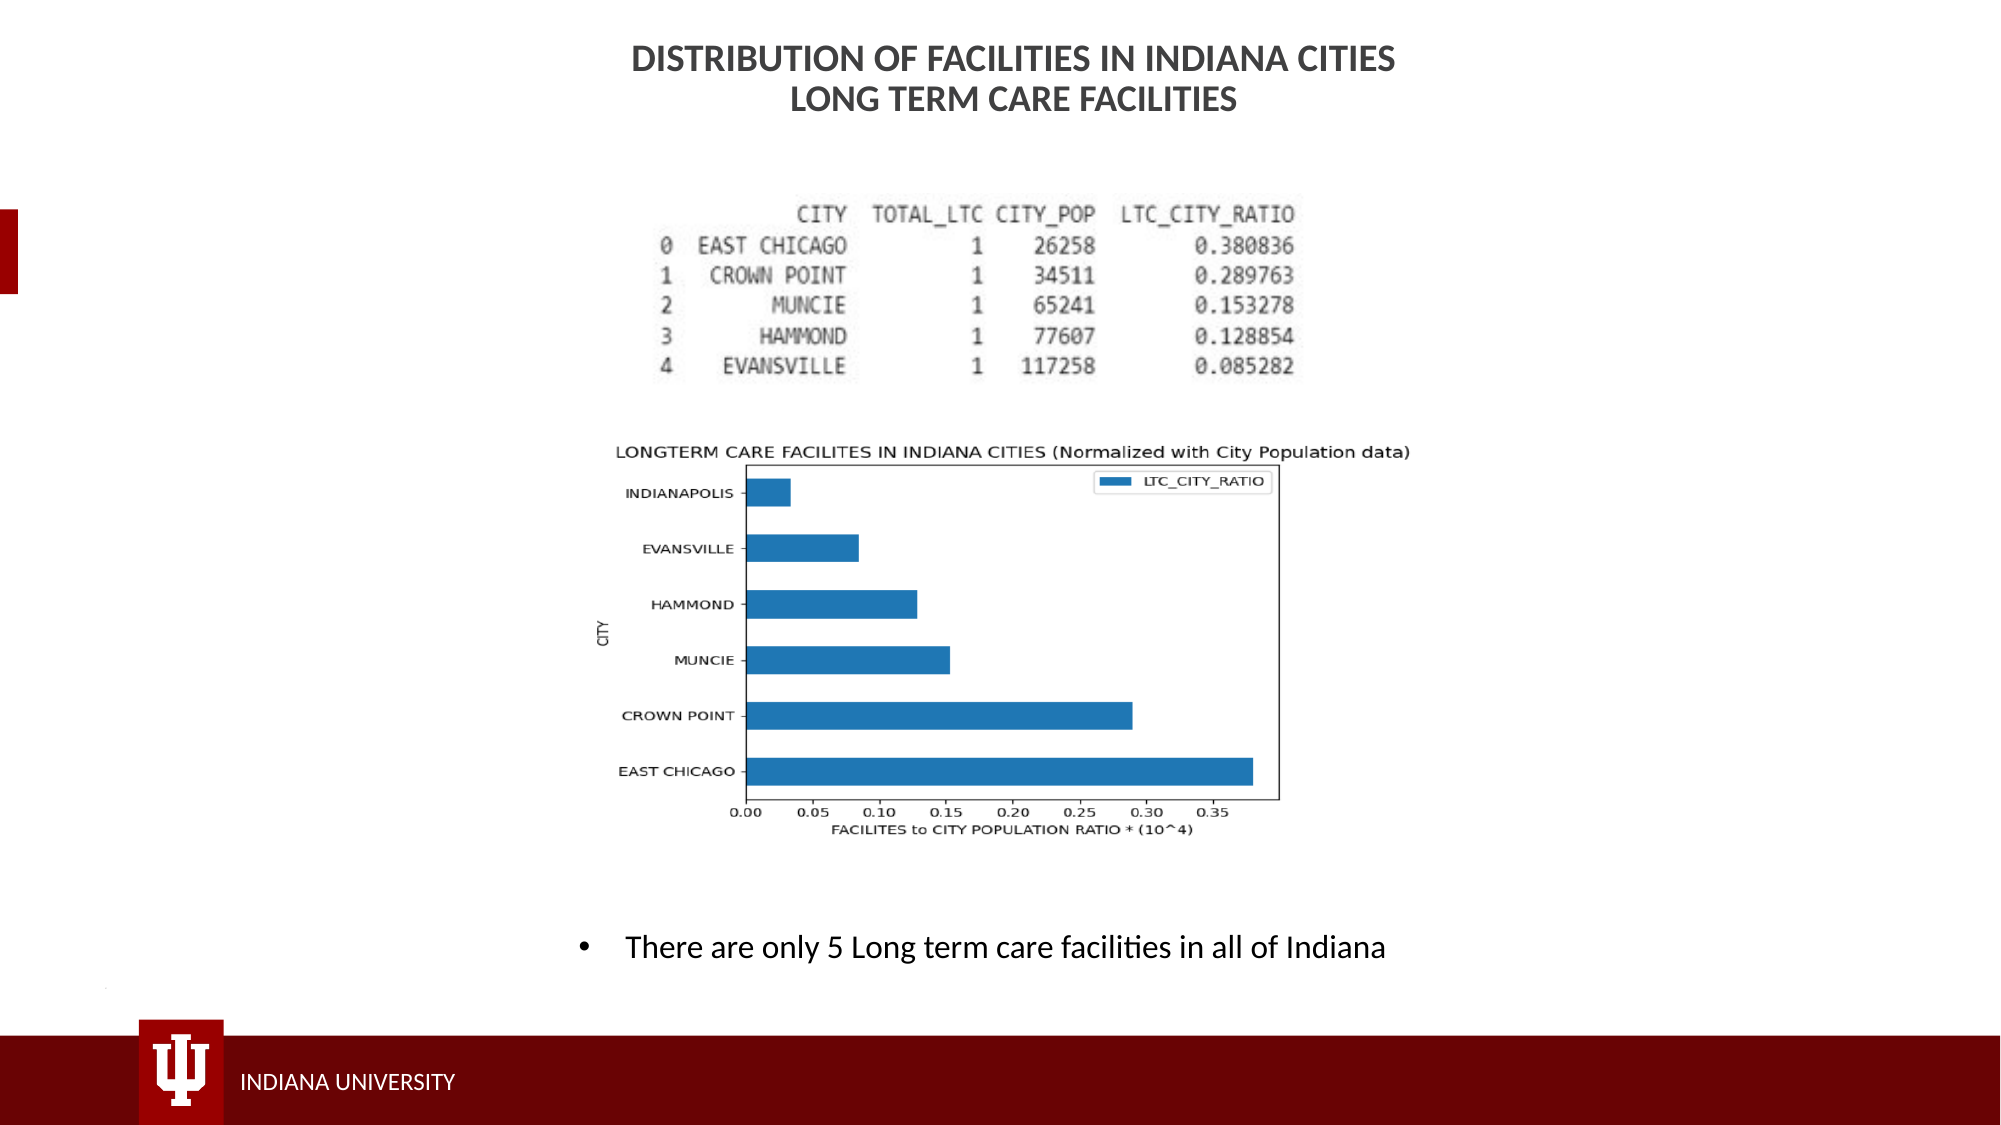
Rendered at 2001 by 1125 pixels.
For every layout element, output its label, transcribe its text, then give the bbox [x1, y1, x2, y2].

title DISTRIBUTION OF FACILITIES IN INDIANA CITIES LONG TERM CARE FACILITIES [138, 29, 1890, 128]
text_box [91, 917, 1821, 974]
picture [582, 432, 1418, 856]
picture [622, 193, 1361, 404]
text_box There are only 5 Long term care facilities in all of Indiana [563, 918, 1465, 973]
picture [105, 987, 256, 1125]
